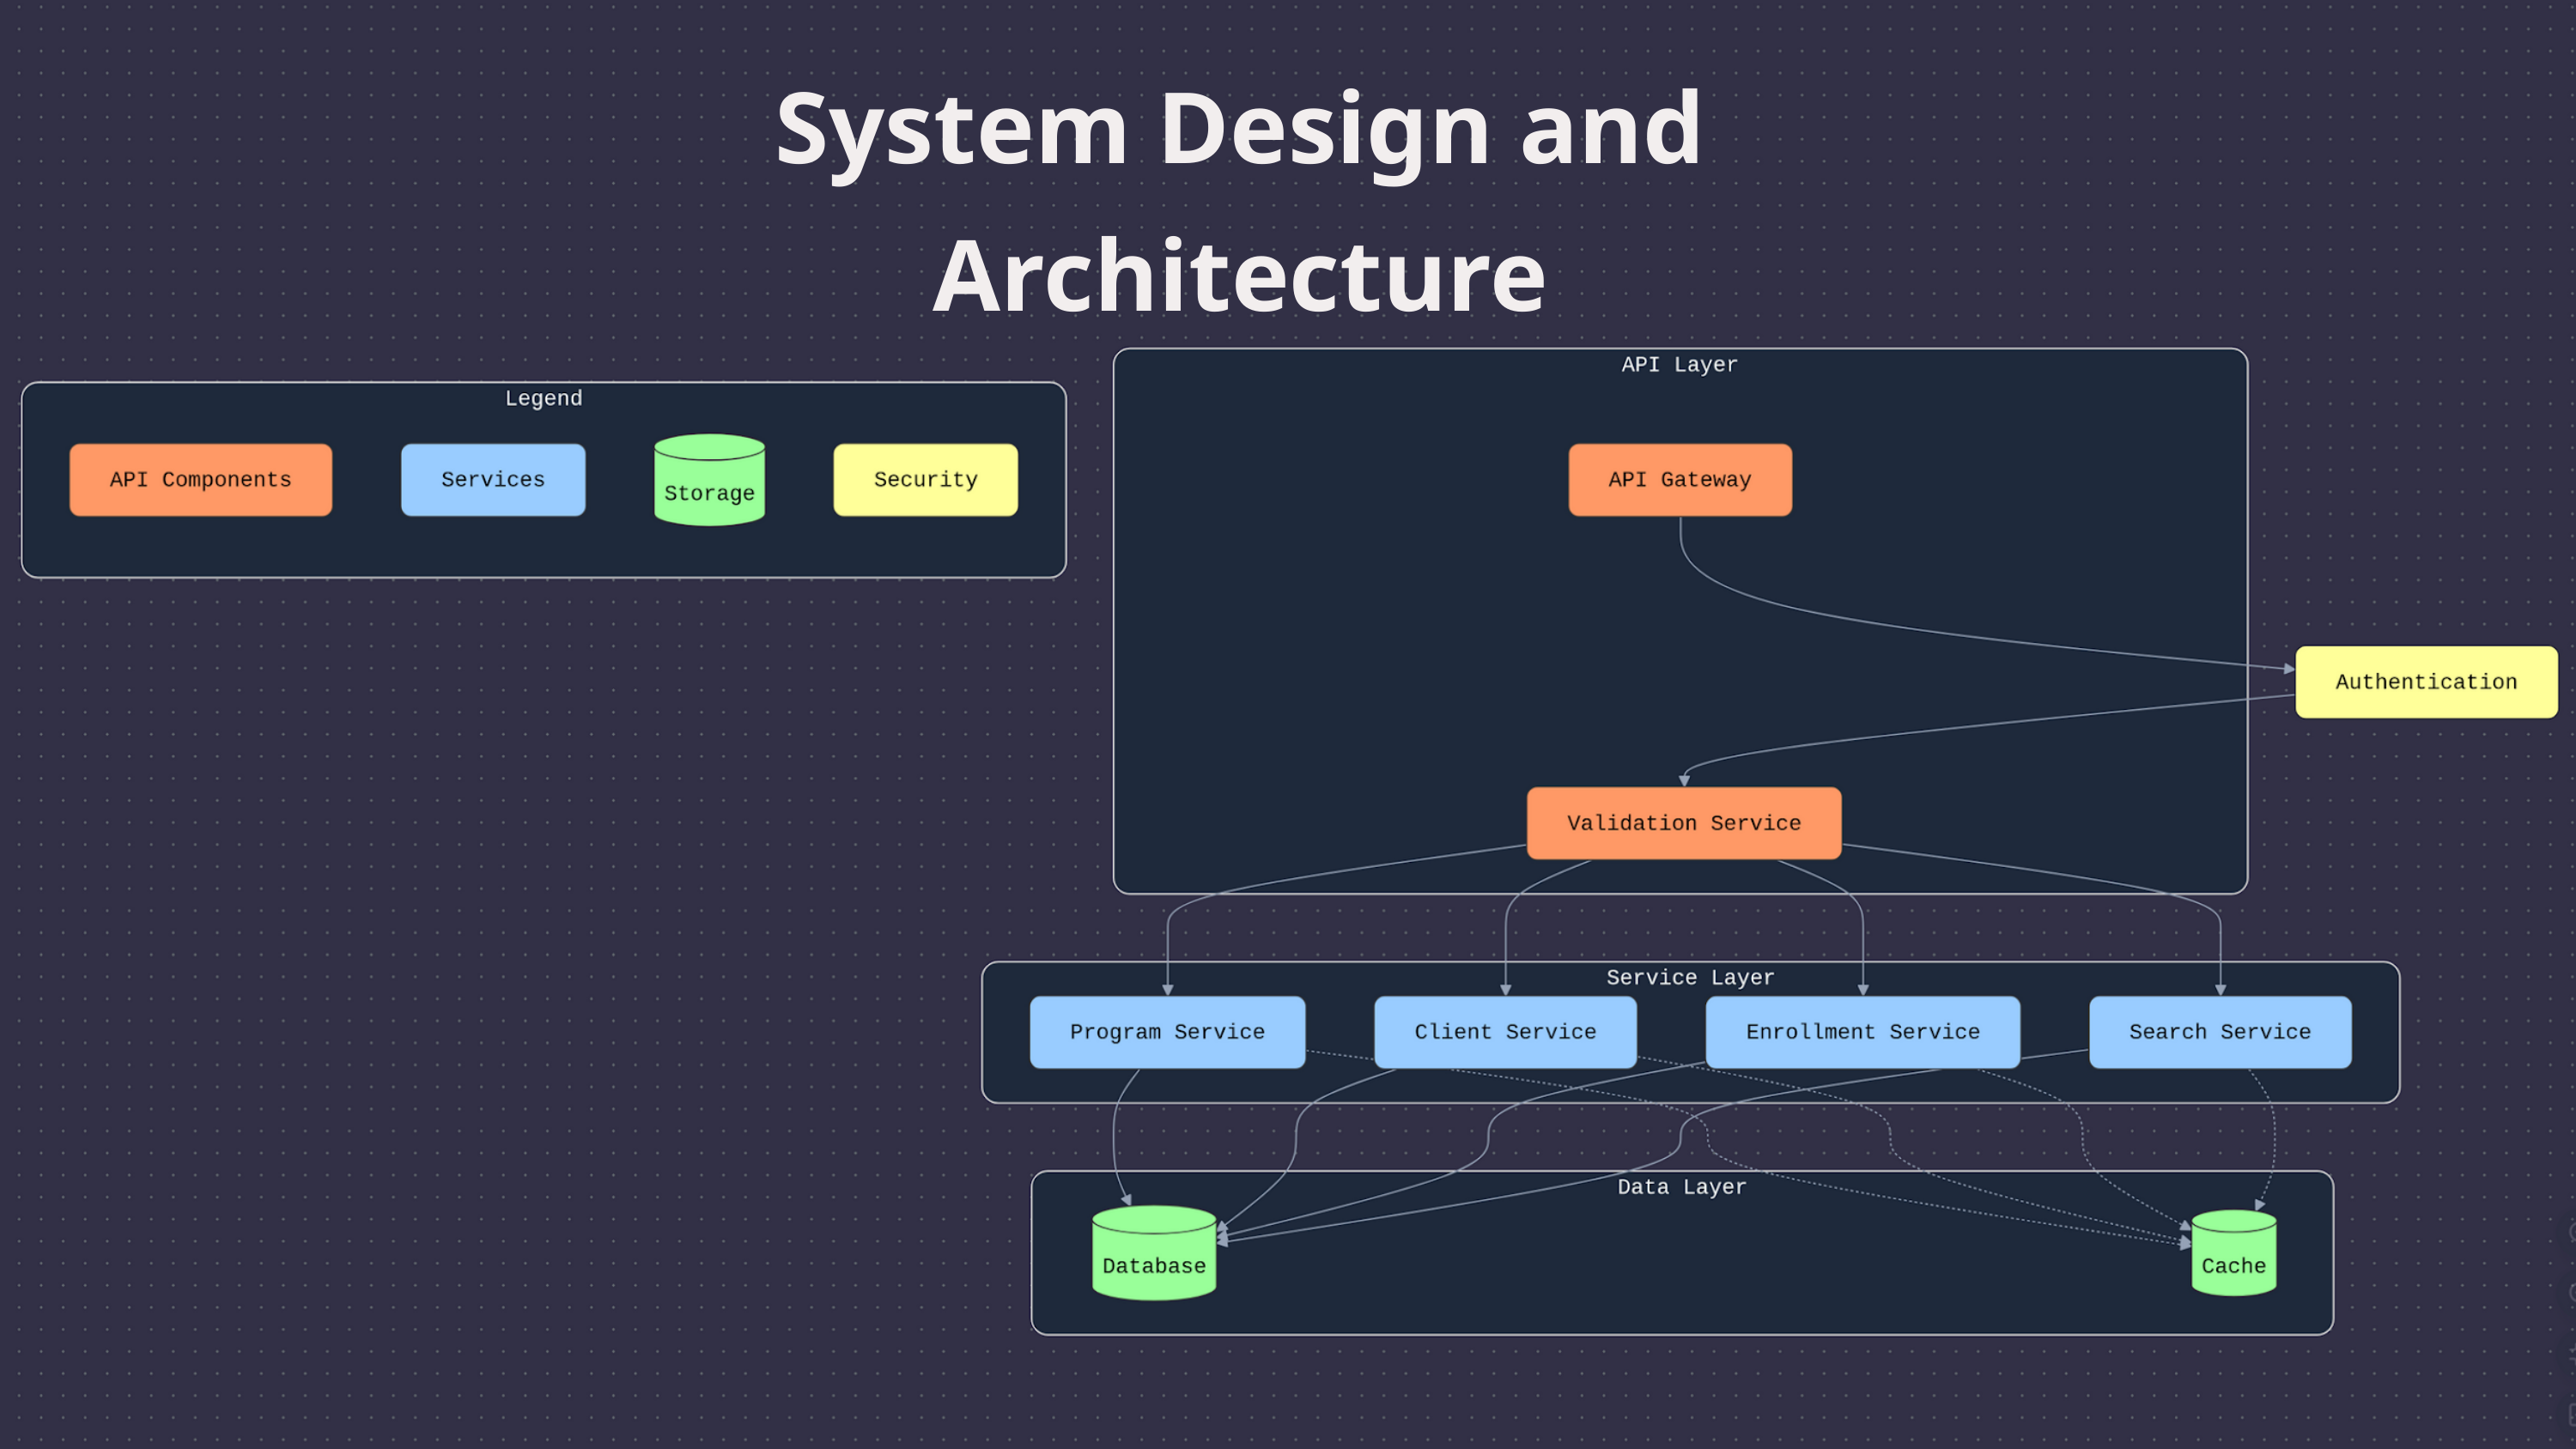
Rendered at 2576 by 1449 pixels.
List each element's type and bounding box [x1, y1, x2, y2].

text_box [587, 35, 1894, 316]
text_box [0, 0, 2576, 1449]
